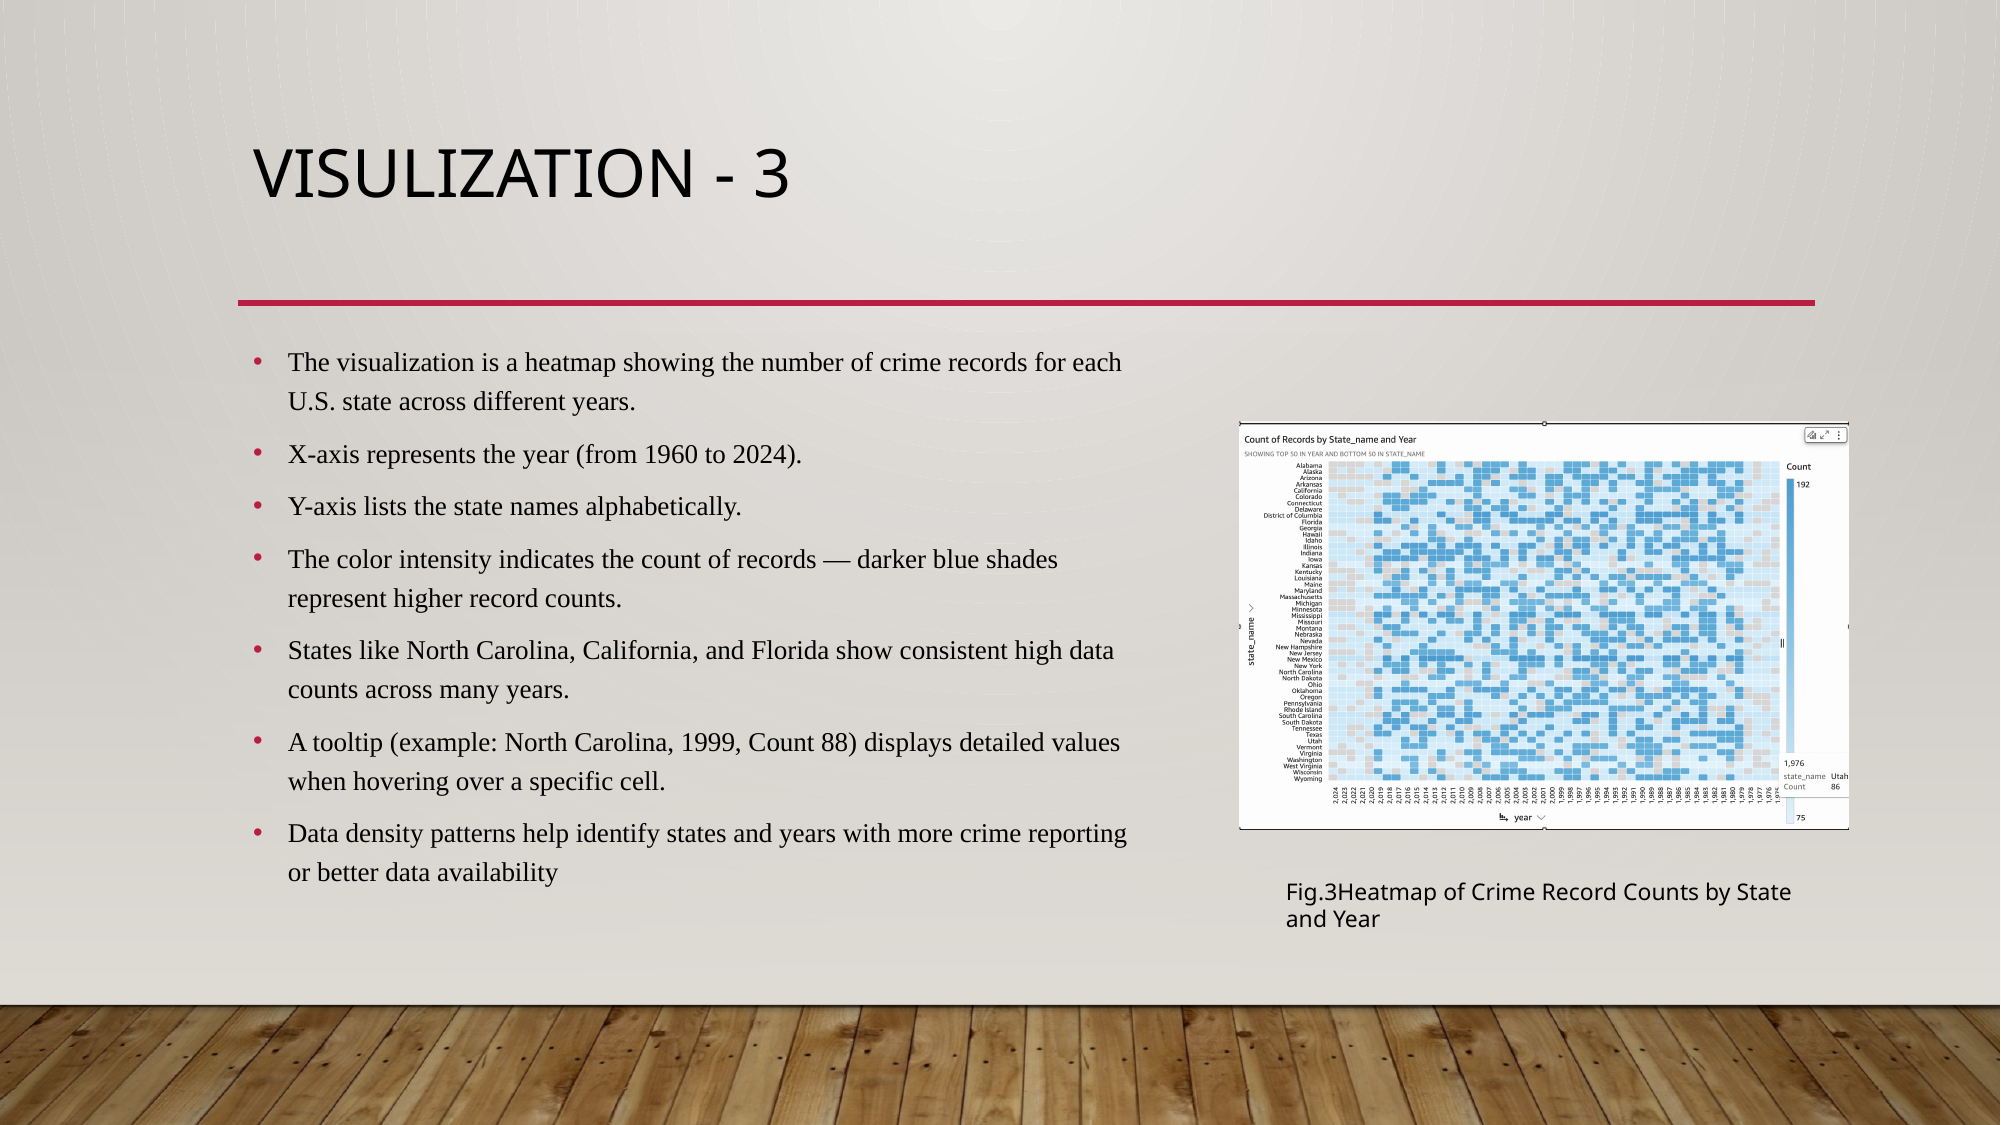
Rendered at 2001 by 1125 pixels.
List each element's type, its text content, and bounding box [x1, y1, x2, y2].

picture [0, 1005, 2000, 1125]
text_box Fig.3Heatmap of Crime Record Counts by State and Year [1271, 870, 1849, 985]
picture [1238, 420, 1849, 830]
list The visualization is a heatmap showing the number of crime records for each U.S. state across different years. X-axis represents the year (from 1960 to 2024). Y-axis lists the state names alphabetically. The color intensity indicates the count of records — darker blue shades represent higher record counts. States like North Carolina, California, and Florida show consistent high data counts across many years. A tooltip (example: North Carolina, 1999, Count 88) displays detailed values when hovering over a specific cell. Data density patterns help identify states and years with more crime reporting or better data availability [238, 330, 1161, 897]
title Visulization - 3 [238, 131, 1814, 305]
